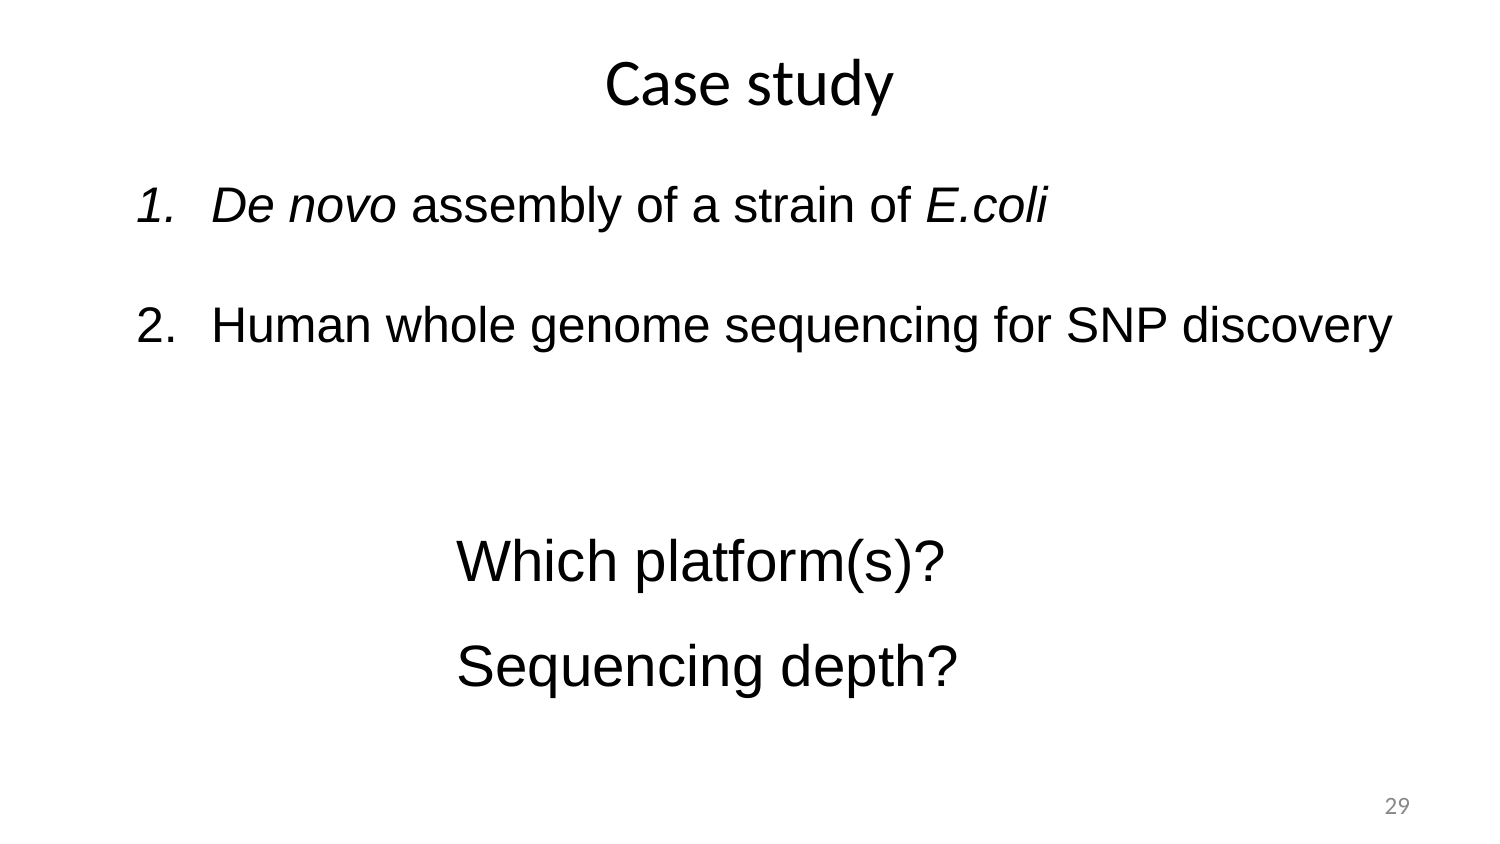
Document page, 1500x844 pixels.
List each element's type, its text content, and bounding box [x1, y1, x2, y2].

text_box De novo assembly of a strain of E.coli Human whole genome sequencing for SNP discovery [121, 165, 1472, 361]
title Case study [75, 33, 1425, 123]
slide_number 29 [1074, 782, 1425, 827]
text_box Which platform(s)? Sequencing depth? [441, 481, 1135, 706]
